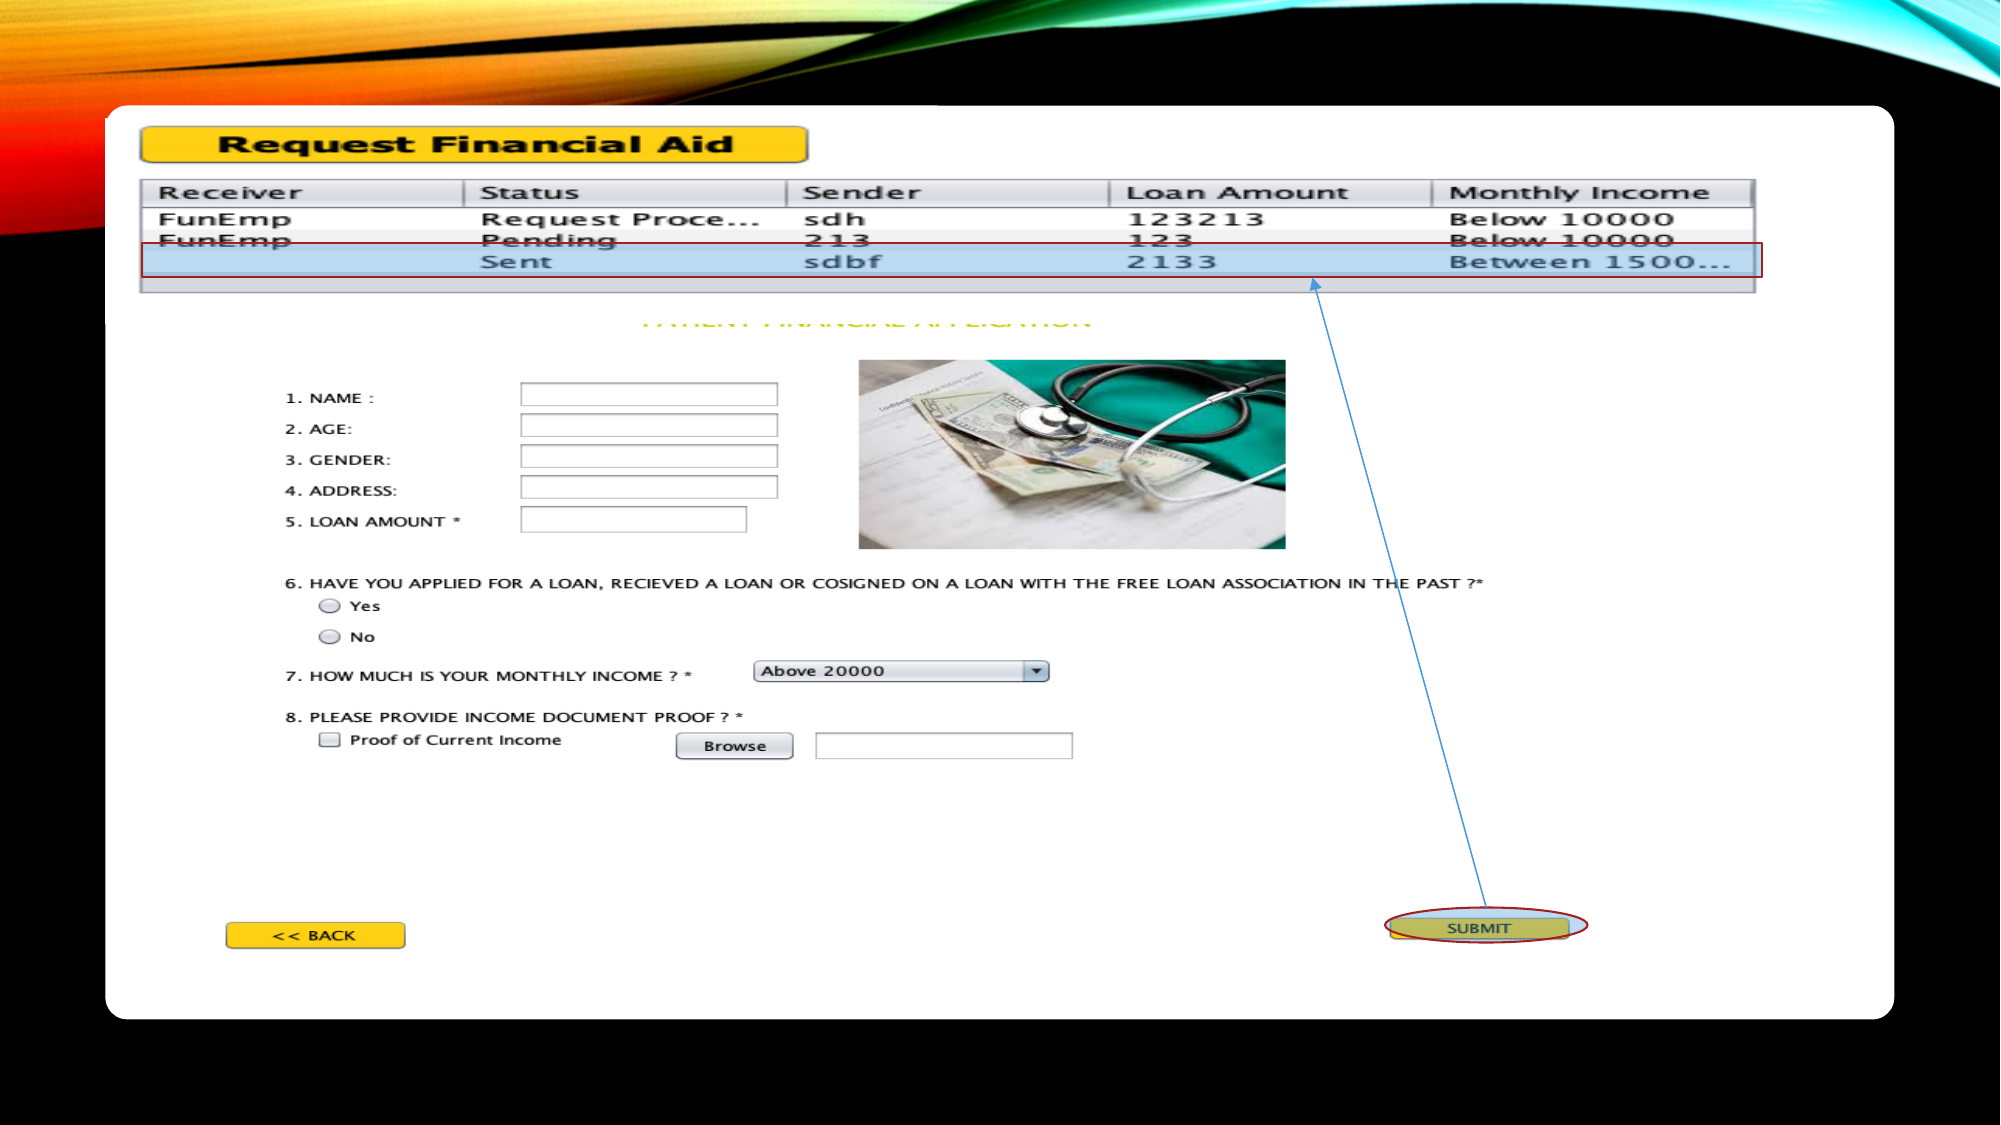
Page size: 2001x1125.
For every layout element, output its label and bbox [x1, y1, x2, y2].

text_box [1312, 277, 1487, 908]
picture [0, 0, 2000, 998]
text_box [105, 248, 1895, 1020]
